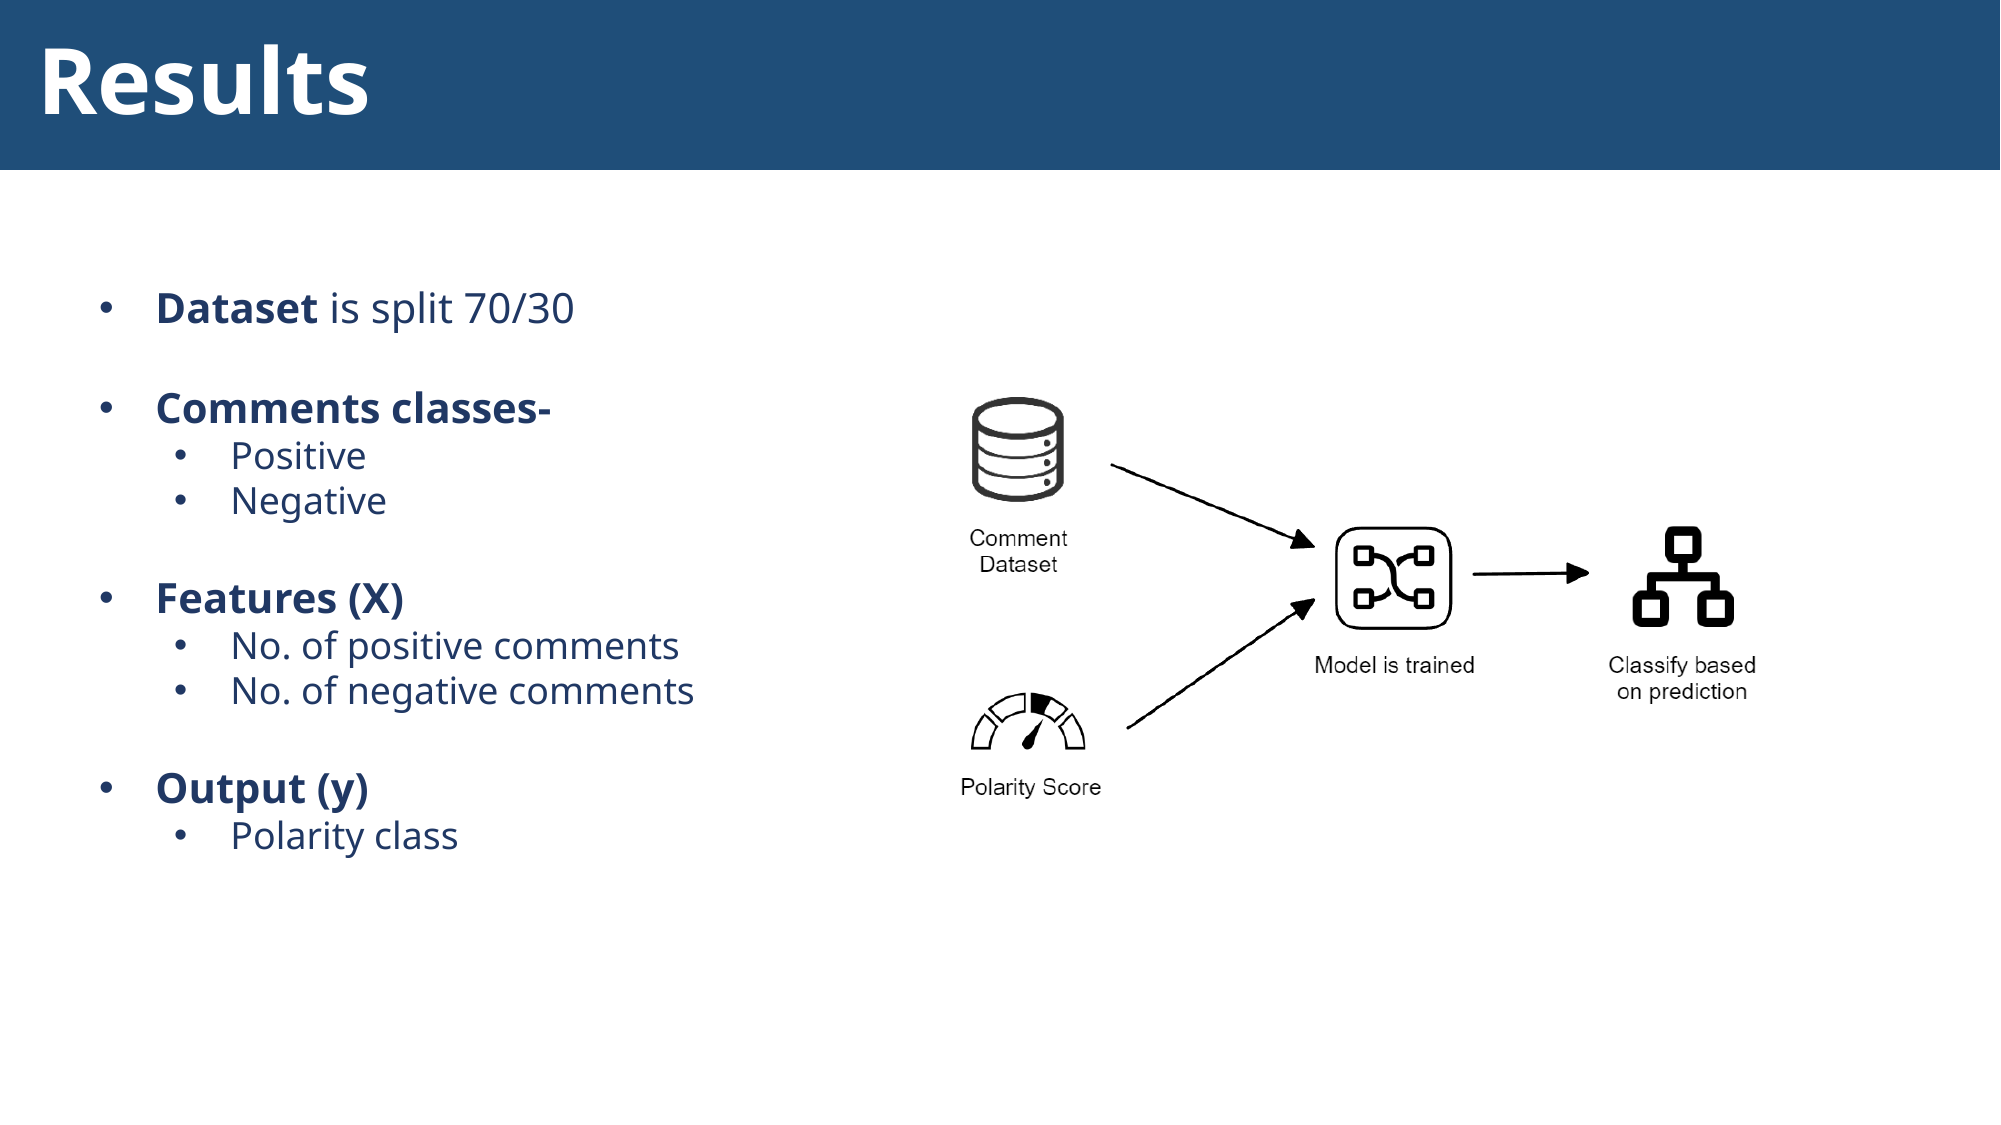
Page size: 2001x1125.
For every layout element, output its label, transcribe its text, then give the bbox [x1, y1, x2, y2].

title Results [0, 0, 2000, 170]
text_box Dataset is split 70/30 Comments classes- Positive Negative Features (X) No. of positive comments No. of negative comments Output (y) Polarity class [99, 281, 895, 857]
picture [894, 357, 1798, 865]
